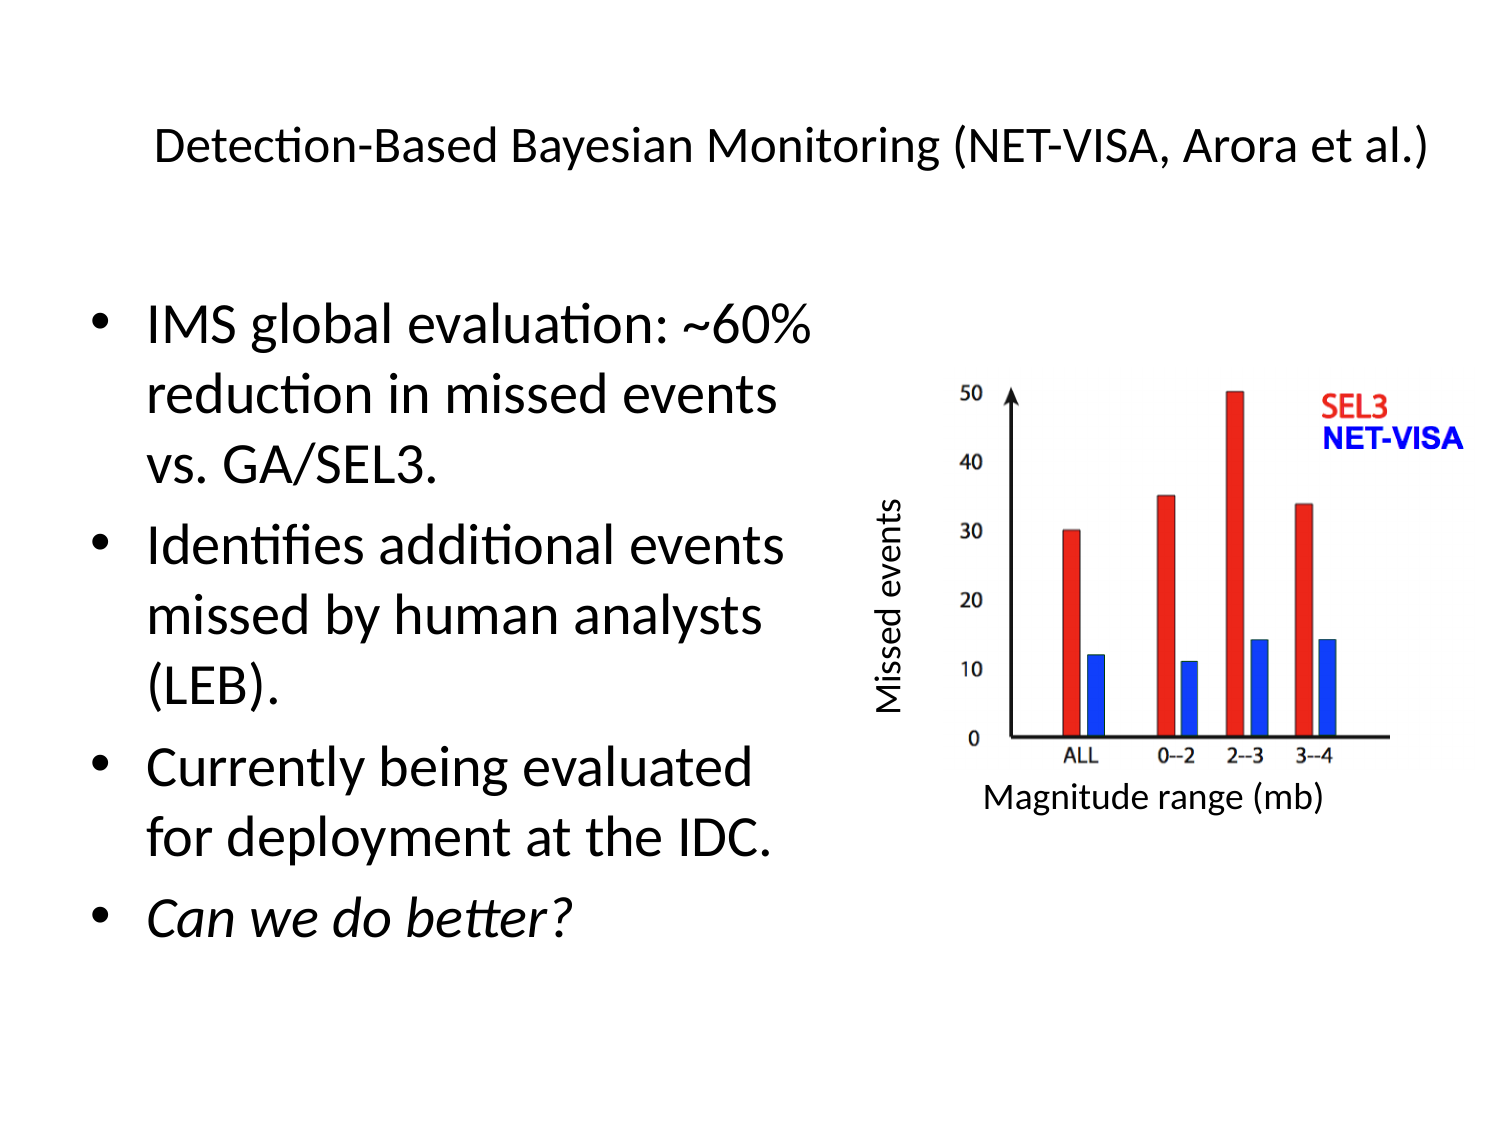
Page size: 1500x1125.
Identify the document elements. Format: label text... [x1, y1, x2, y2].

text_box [855, 367, 1475, 831]
title Detection-Based Bayesian Monitoring (NET-VISA, Arora et al.) [137, 81, 1448, 203]
list IMS global evaluation: ~60% reduction in missed events vs. GA/SEL3. Identifies additional events missed by human analysts (LEB). Currently being evaluated for deployment at the IDC. Can we do better? [75, 277, 842, 1021]
